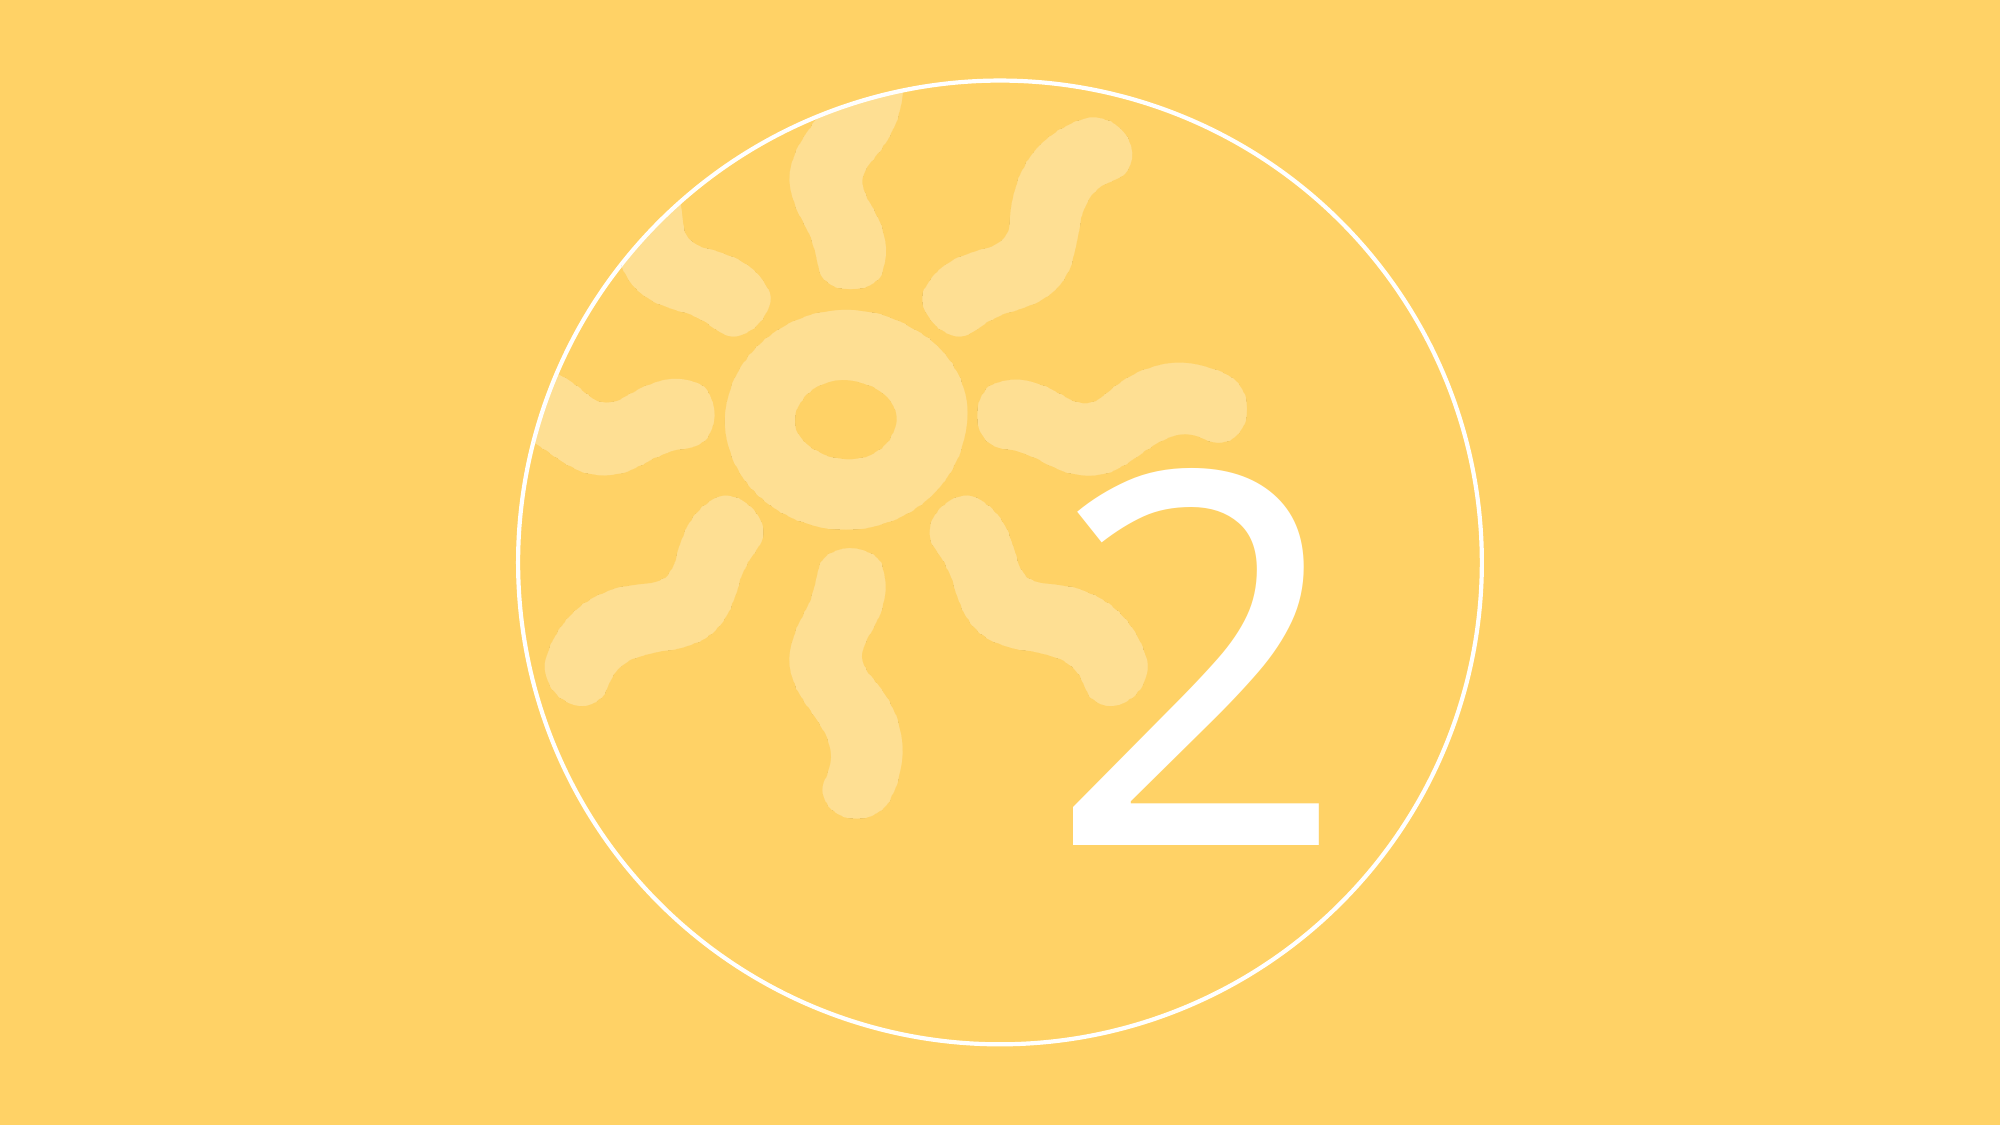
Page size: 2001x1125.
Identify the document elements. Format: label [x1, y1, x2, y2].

text_box [518, 80, 1482, 1045]
